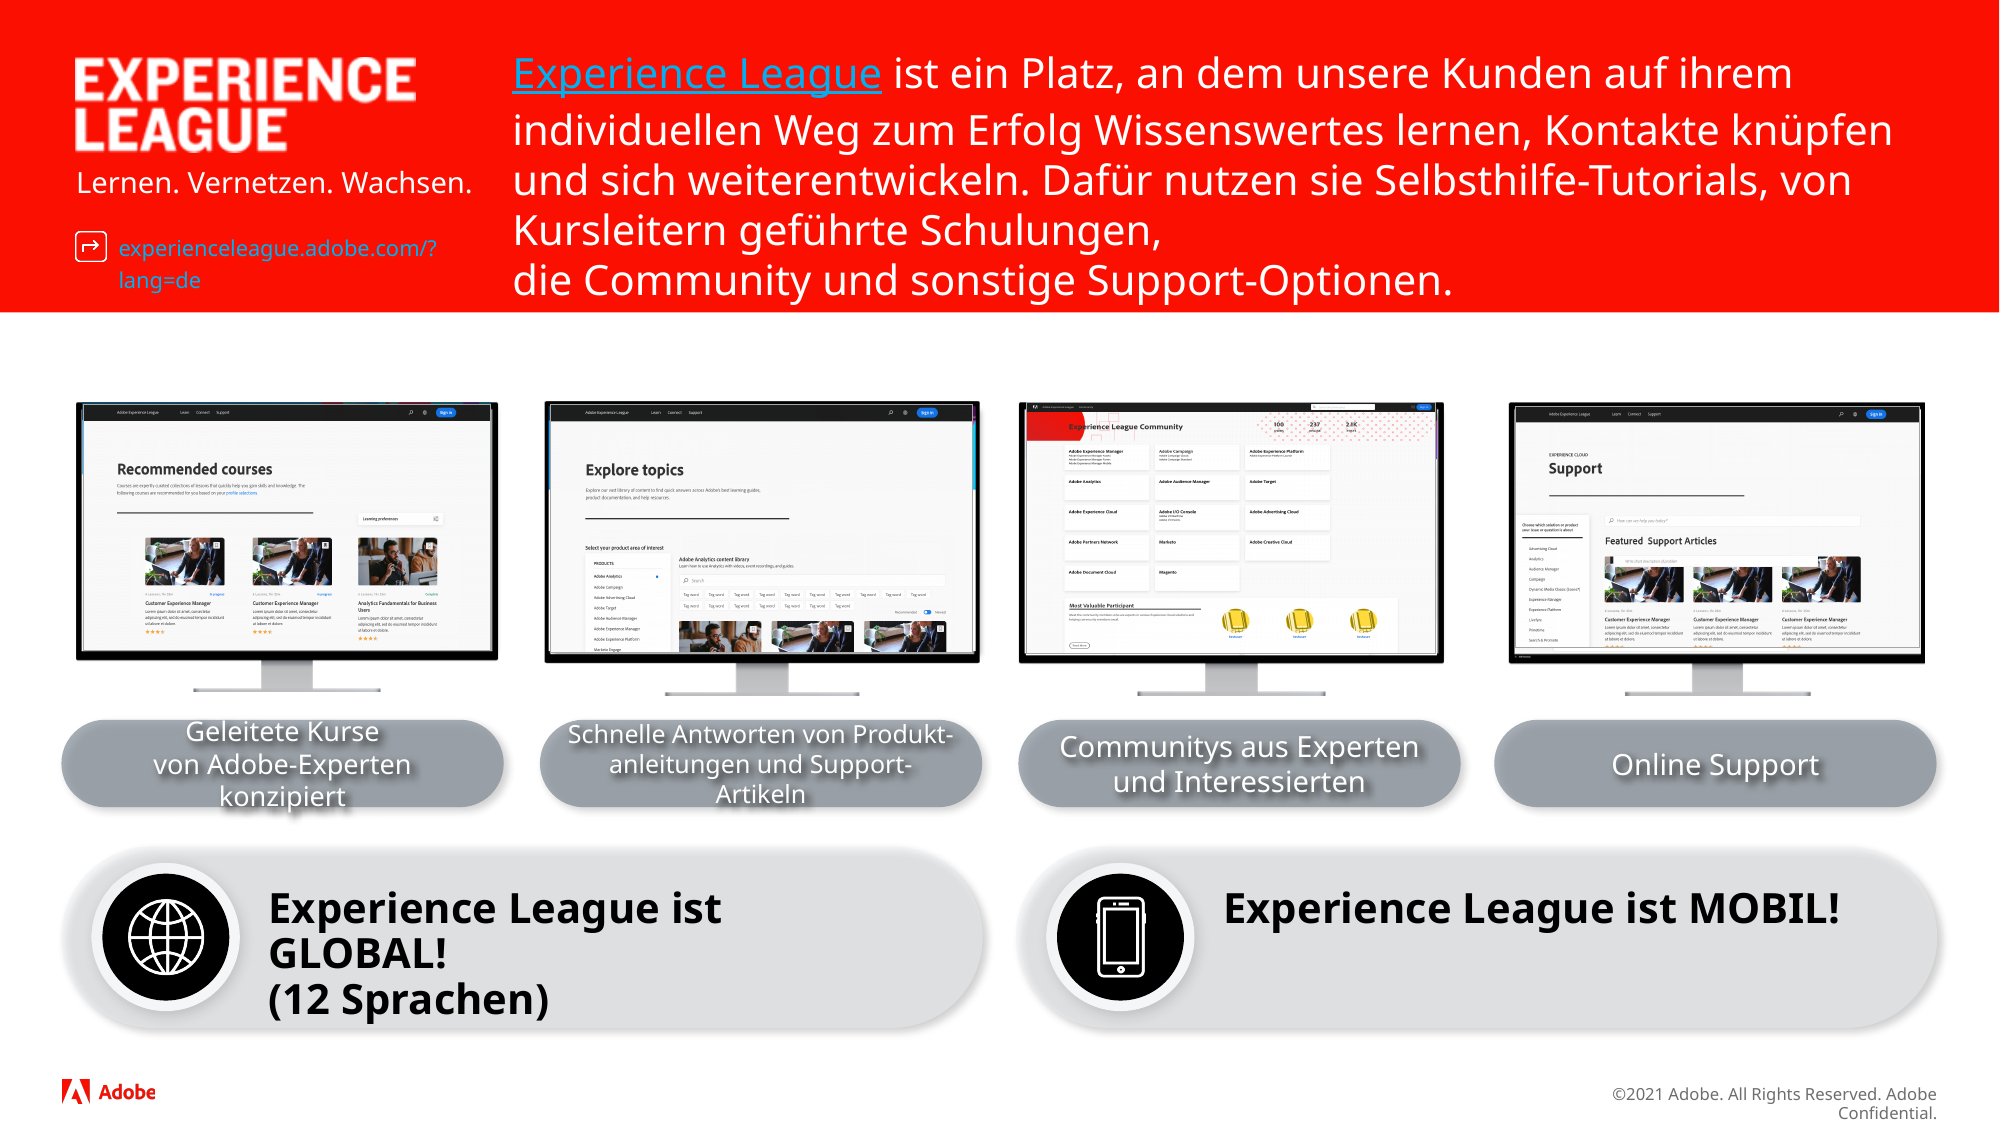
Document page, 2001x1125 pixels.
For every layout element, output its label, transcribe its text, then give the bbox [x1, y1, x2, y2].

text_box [61, 57, 532, 269]
picture [550, 404, 973, 653]
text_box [61, 398, 1937, 808]
picture [1515, 406, 1920, 648]
text_box [0, 0, 2000, 313]
picture [82, 404, 490, 651]
text_box Experience League ist ein Platz, an dem unsere Kunden auf ihrem individuellen Weg zum Erfolg Wissenswertes lernen, Kontakte knüpfen und sich weiterentwickeln. Dafür nutzen sie Selbsthilfe-Tutorials, von Kursleitern geführte Schulungen, die Community und sonstige Support-Optionen. [497, 46, 1978, 311]
picture [1025, 402, 1436, 654]
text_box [61, 846, 1938, 1028]
